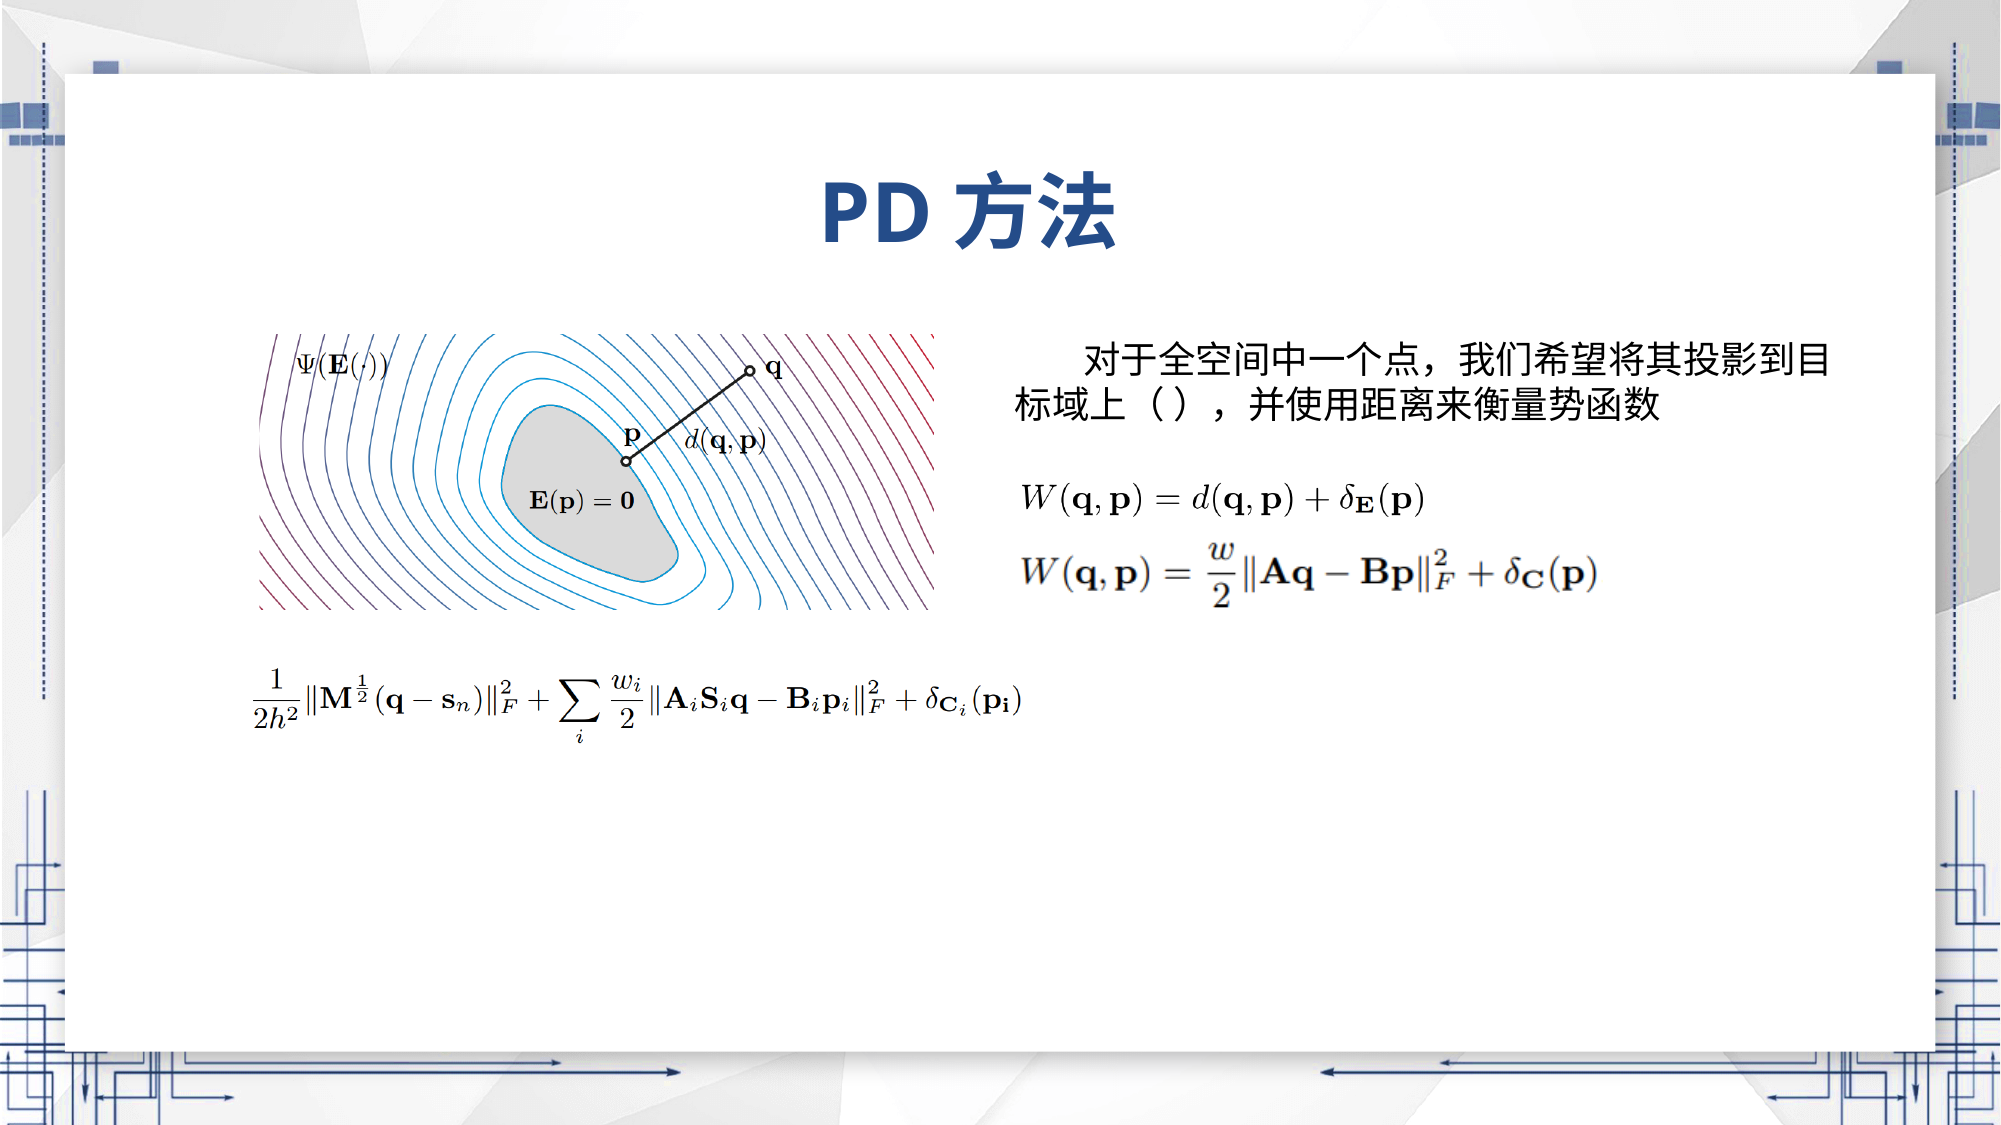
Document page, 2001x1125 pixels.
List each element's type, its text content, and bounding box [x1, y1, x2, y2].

picture [0, 0, 2001, 1125]
text_box PD方法 [760, 151, 1178, 267]
